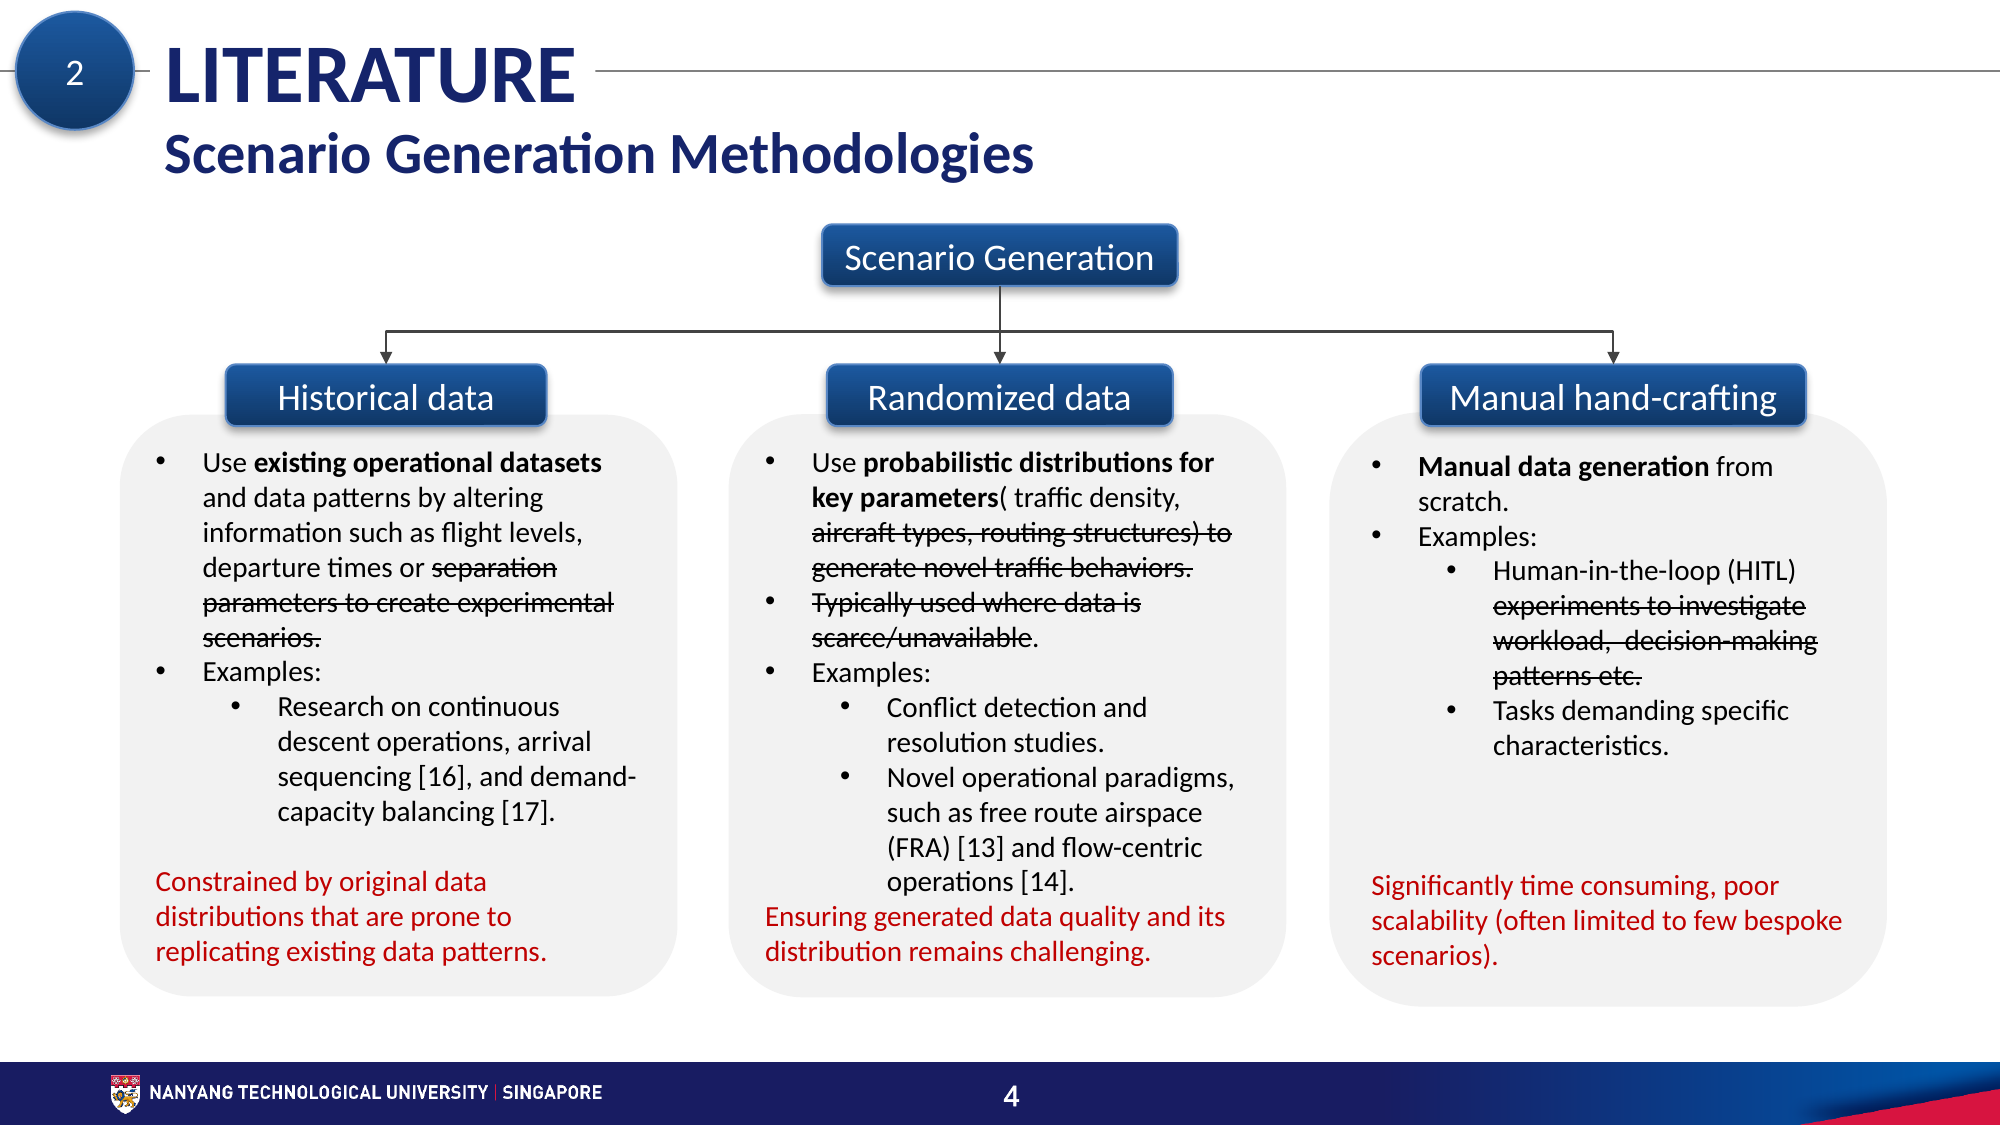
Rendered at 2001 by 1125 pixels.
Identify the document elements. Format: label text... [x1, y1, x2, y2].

title LITERATURE [150, 25, 596, 70]
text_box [1266, 17, 1347, 633]
picture [0, 1062, 2000, 1125]
text_box Scenario Generation [821, 223, 1179, 288]
text_box Randomized data [825, 363, 1174, 428]
title LITERATURE [150, 85, 596, 105]
text_box Scenario Generation Methodologies [149, 105, 647, 194]
text_box Scenario Generation Methodologies [737, 105, 1073, 194]
text_box Manual hand-crafting [1419, 363, 1808, 428]
text_box 2 [14, 10, 135, 70]
text_box Manual data generation from scratch. Examples: Human-in-the-loop (HITL) experiments to investigate workload, decision-making patterns etc. Tasks demanding specific characteristics. Significantly time consuming, poor scalability (often limited to few bespoke scenarios). [1329, 412, 1887, 1007]
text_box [653, 17, 733, 633]
text_box 2 [16, 85, 134, 131]
text_box Use existing operational datasets and data patterns by altering information such as flight levels, departure times or separation parameters to create experimental scenarios. Examples: Research on continuous descent operations, arrival sequencing [16], and demand-capacity balancing [17]. Constrained by original data distributions that are prone to replicating existing data patterns. [119, 414, 678, 997]
text_box Historical data [224, 363, 548, 428]
text_box Use probabilistic distributions for key parameters( traffic density, aircraft types, routing structures) to generate novel traffic behaviors. Typically used where data is scarce/unavailable. Examples: Conflict detection and resolution studies. Novel operational paradigms, such as free route airspace (FRA) [13] and flow-centric operations [14]. Ensuring generated data quality and its distribution remains challenging. [728, 414, 1287, 998]
slide_number 4 [965, 1064, 1035, 1125]
